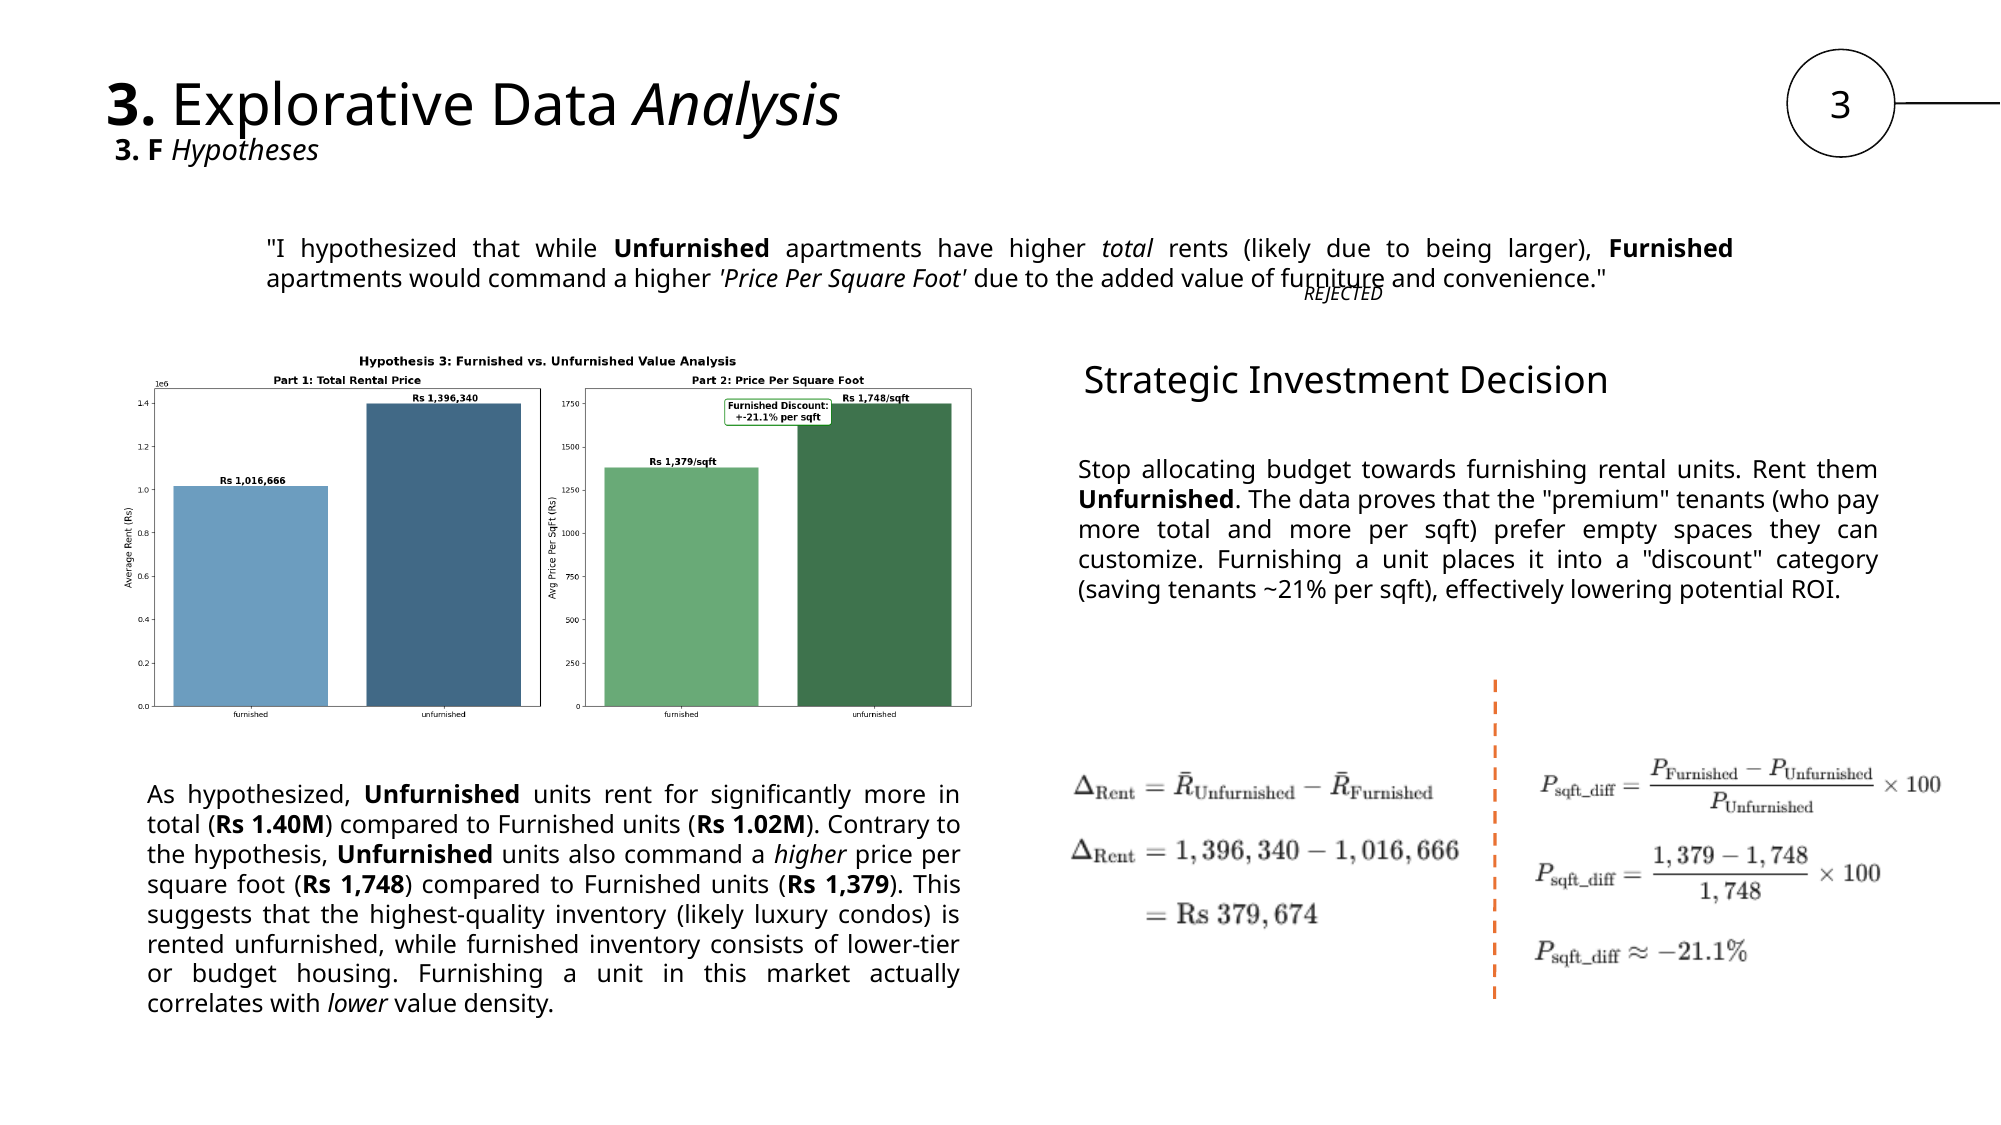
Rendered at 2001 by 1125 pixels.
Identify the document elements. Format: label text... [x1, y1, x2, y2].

picture [119, 350, 977, 724]
text_box "I hypothesized that while Unfurnished apartments have higher total rents (likely due to being larger), Furnished apartments would command a higher 'Price Per Square Foot' due to the added value of furniture and convenience." [251, 225, 1749, 300]
text_box Strategic Investment Decision [1069, 348, 1749, 409]
picture [1059, 758, 1470, 877]
picture [1520, 932, 1760, 977]
text_box 3. Explorative Data Analysis [92, 25, 1082, 145]
text_box 3 [1785, 47, 1897, 159]
picture [1508, 748, 1956, 917]
text_box 3. F Hypotheses [100, 117, 1101, 174]
text_box As hypothesized, Unfurnished units rent for significantly more in total (Rs 1.40M) compared to Furnished units (Rs 1.02M). Contrary to the hypothesis, Unfurnished units also command a higher price per square foot (Rs 1,748) compared to Furnished units (Rs 1,379). This suggests that the highest-quality inventory (likely luxury condos) is rented unfurnished, while furnished inventory consists of lower-tier or budget housing. Furnishing a unit in this market actually correlates with lower value density. [57, 770, 976, 1086]
picture [1141, 895, 1332, 934]
text_box Stop allocating budget towards furnishing rental units. Rent them Unfurnished. The data proves that the "premium" tenants (who pay more total and more per sqft) prefer empty spaces they can customize. Furnishing a unit places it into a "discount" category (saving tenants ~21% per sqft), effectively lowering potential ROI. [1063, 445, 1895, 611]
text_box REJECTED [1289, 274, 1418, 312]
